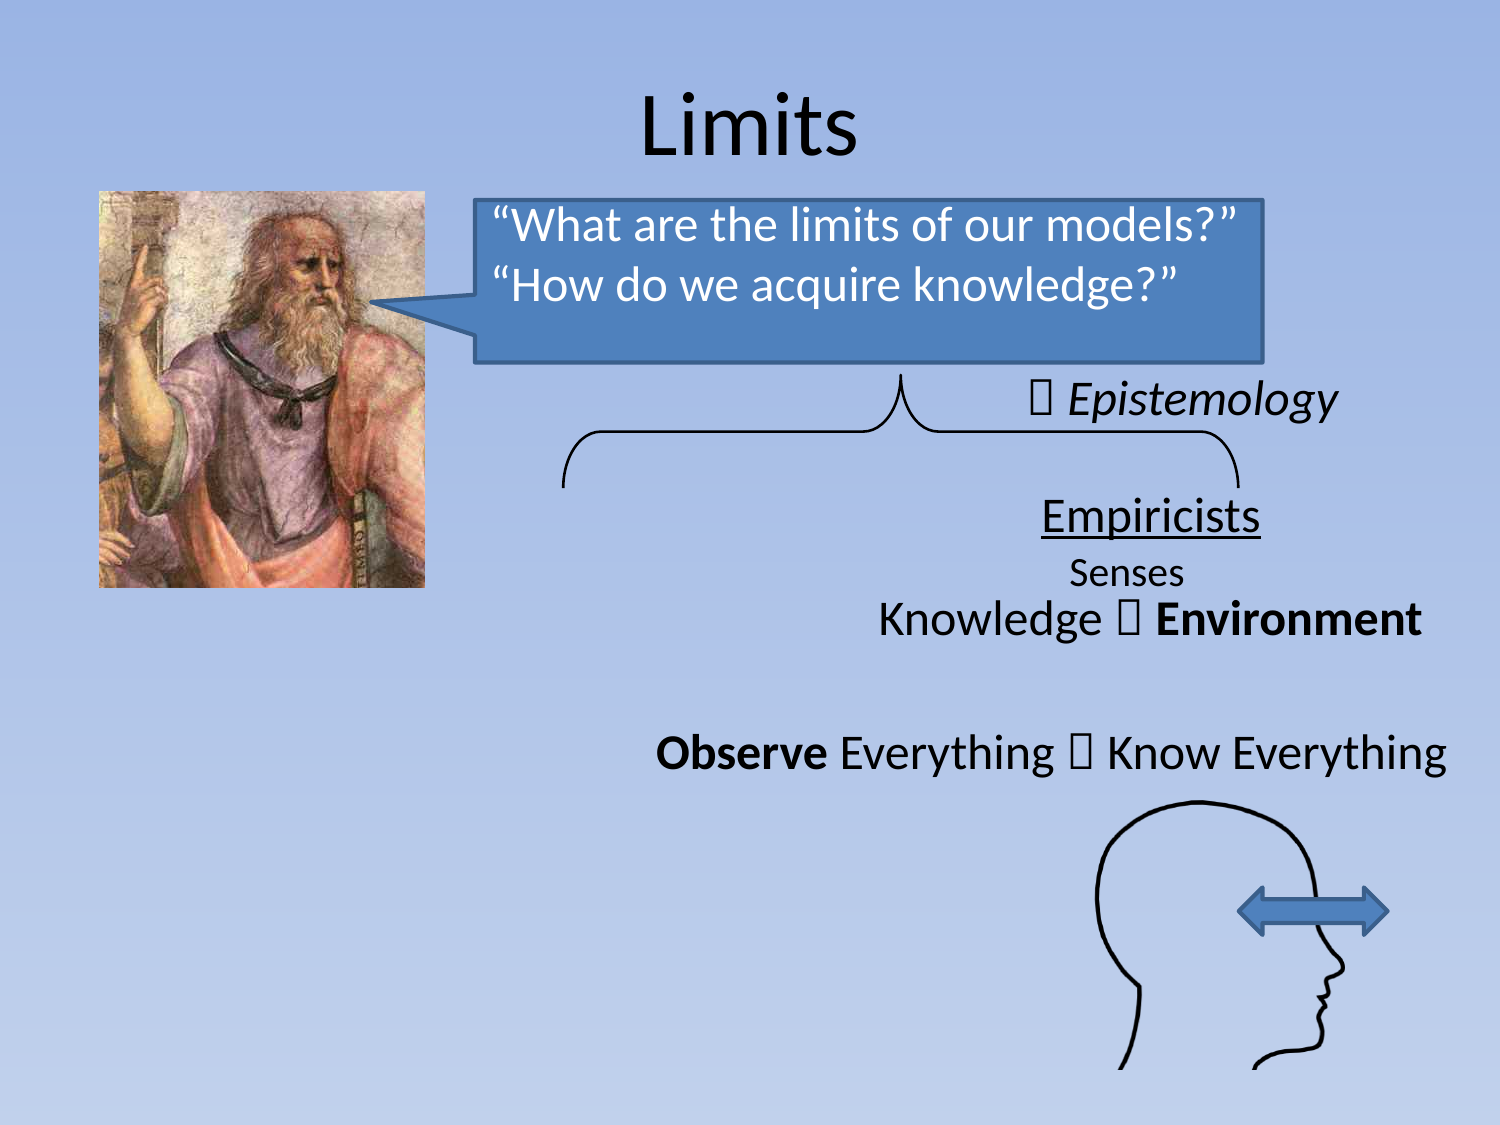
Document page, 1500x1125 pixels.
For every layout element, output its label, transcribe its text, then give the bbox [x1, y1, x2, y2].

text_box [1350, 885, 1390, 937]
picture [99, 190, 426, 588]
text_box [562, 374, 1238, 489]
picture [1053, 800, 1345, 1070]
title Limits [75, 24, 1425, 213]
text_box “What are the limits of our models?” “How do we acquire knowledge?” [429, 197, 1265, 365]
text_box Empiricists [1026, 474, 1276, 535]
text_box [851, 537, 1451, 655]
text_box  Epistemology [1011, 358, 1354, 433]
text_box Observe Everything  Know Everything [641, 712, 1463, 788]
